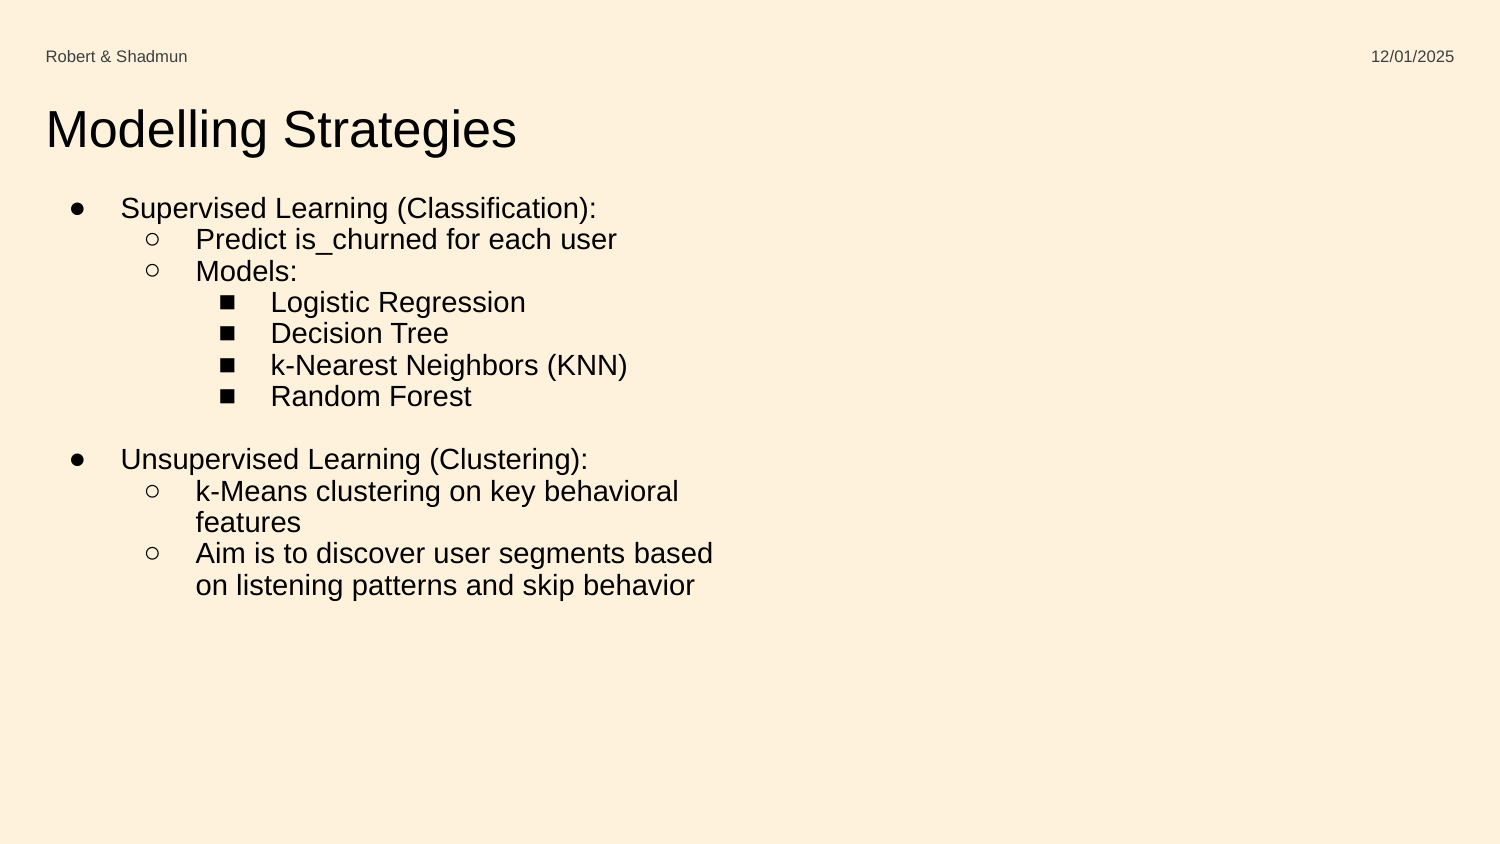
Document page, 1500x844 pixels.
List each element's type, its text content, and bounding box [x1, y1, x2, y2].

subtitle 12/01/2025 [1187, 45, 1455, 69]
title Modelling Strategies [45, 80, 725, 166]
subtitle Robert & Shadmun [45, 45, 313, 69]
title Supervised Learning (Classification): Predict is_churned for each user Models: Logistic Regression Decision Tree k-Nearest Neighbors (KNN) Random Forest Unsupervised Learning (Clustering): k-Means clustering on key behavioral features Aim is to discover user segments based on listening patterns and skip behavior [45, 178, 750, 780]
